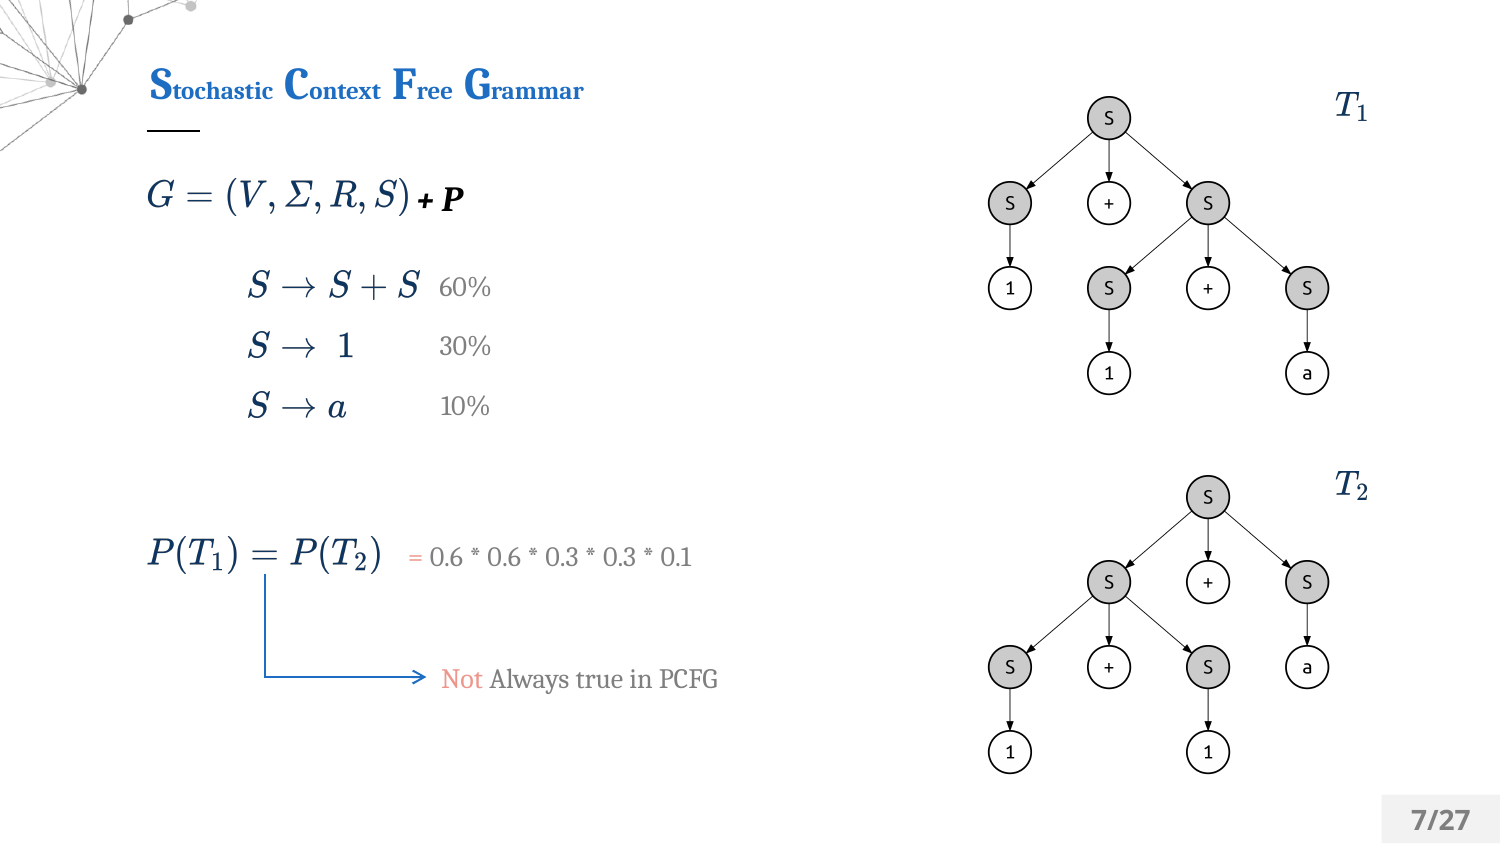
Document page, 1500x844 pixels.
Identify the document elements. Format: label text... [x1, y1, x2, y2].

text_box 30% [419, 319, 512, 370]
text_box + P [393, 171, 486, 222]
text_box = 0.6 * 0.6 * 0.3 * 0.3 * 0.1 [393, 530, 732, 580]
text_box 7/27 [1381, 794, 1500, 844]
text_box 60% [419, 260, 512, 311]
text_box Stochastic Context Free Grammar [137, 42, 598, 117]
text_box 10% [419, 379, 512, 429]
picture [0, 0, 1500, 844]
text_box Not Always true in PCFG [426, 652, 787, 702]
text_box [293, 544, 398, 707]
